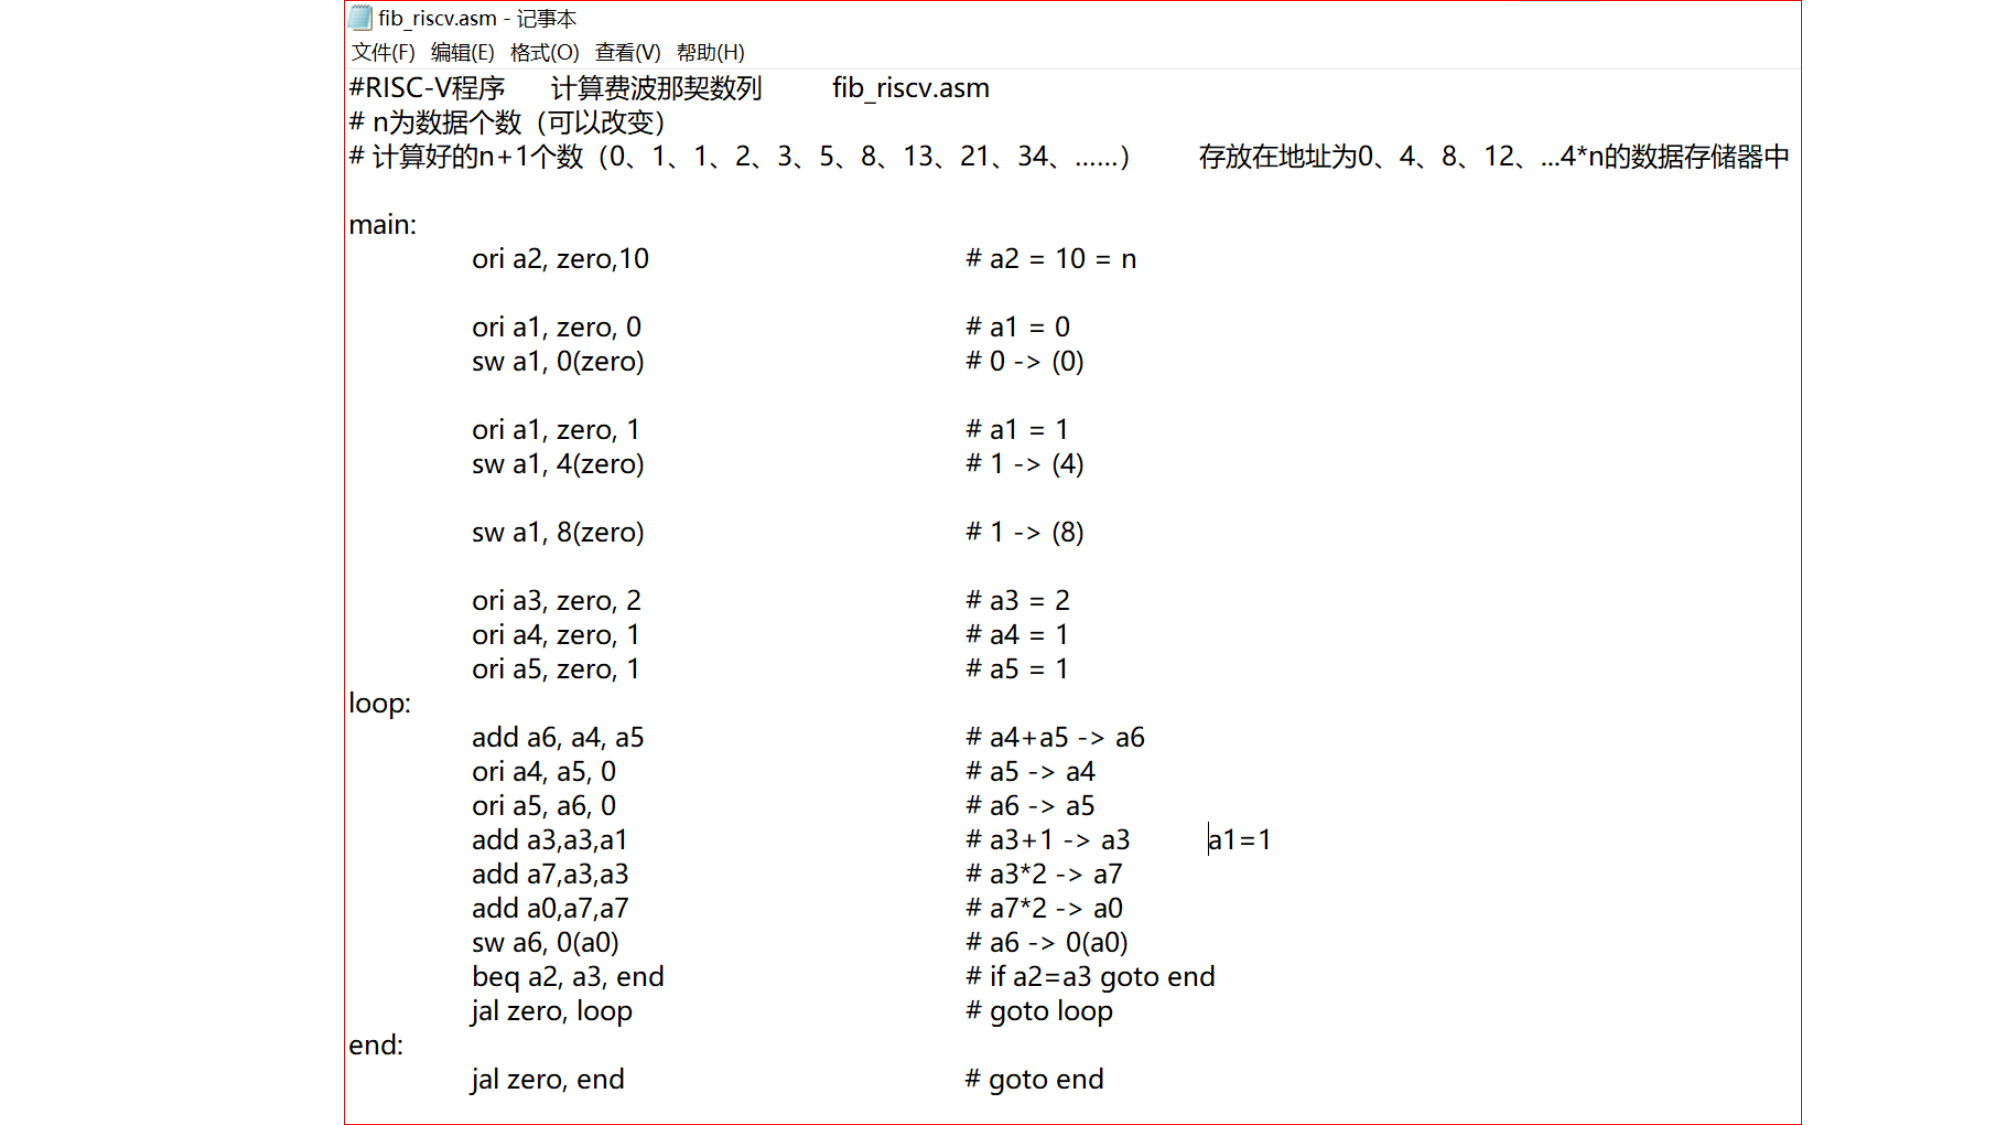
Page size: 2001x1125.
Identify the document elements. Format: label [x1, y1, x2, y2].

picture [344, 0, 1802, 1125]
